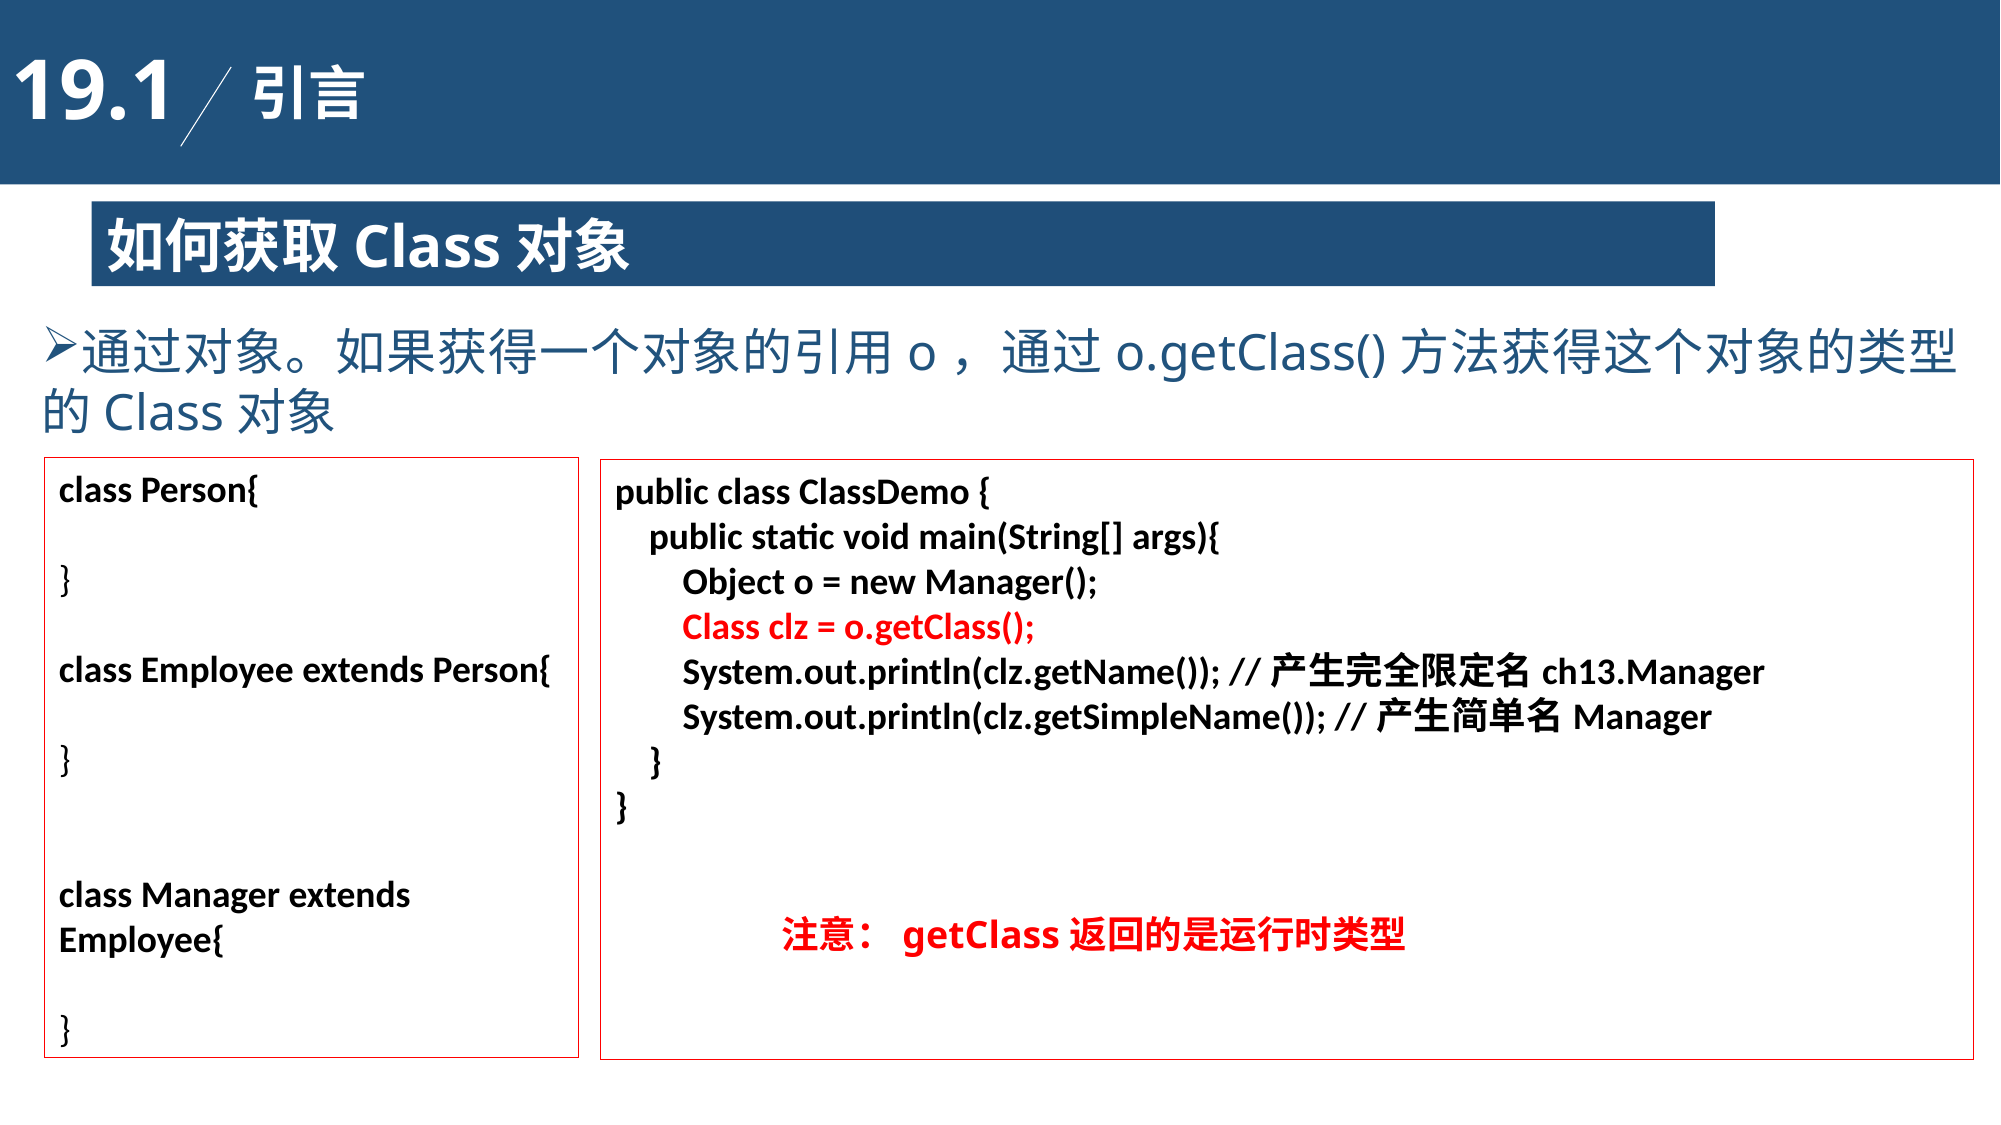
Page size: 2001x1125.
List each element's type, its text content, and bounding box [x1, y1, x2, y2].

text_box class Person{ } class Employee extends Person{ } class Manager extends Employee{ } [44, 457, 579, 1058]
text_box 通过对象。如果获得一个对象的引用o，通过o.getClass()方法获得这个对象的类型的Class对象 [26, 313, 1974, 448]
text_box public class ClassDemo { public static void main(String[] args){ Object o = new Manager(); Class clz = o.getClass(); System.out.println(clz.getName()); //产生完全限定名ch13.Manager System.out.println(clz.getSimpleName()); //产生简单名Manager } } [600, 459, 1974, 1060]
text_box 如何获取Class对象 [91, 201, 1715, 287]
text_box 注意：getClass返回的是运行时类型 [766, 903, 1422, 964]
text_box 19.1 [0, 40, 197, 206]
list 引言 [235, 57, 1449, 139]
